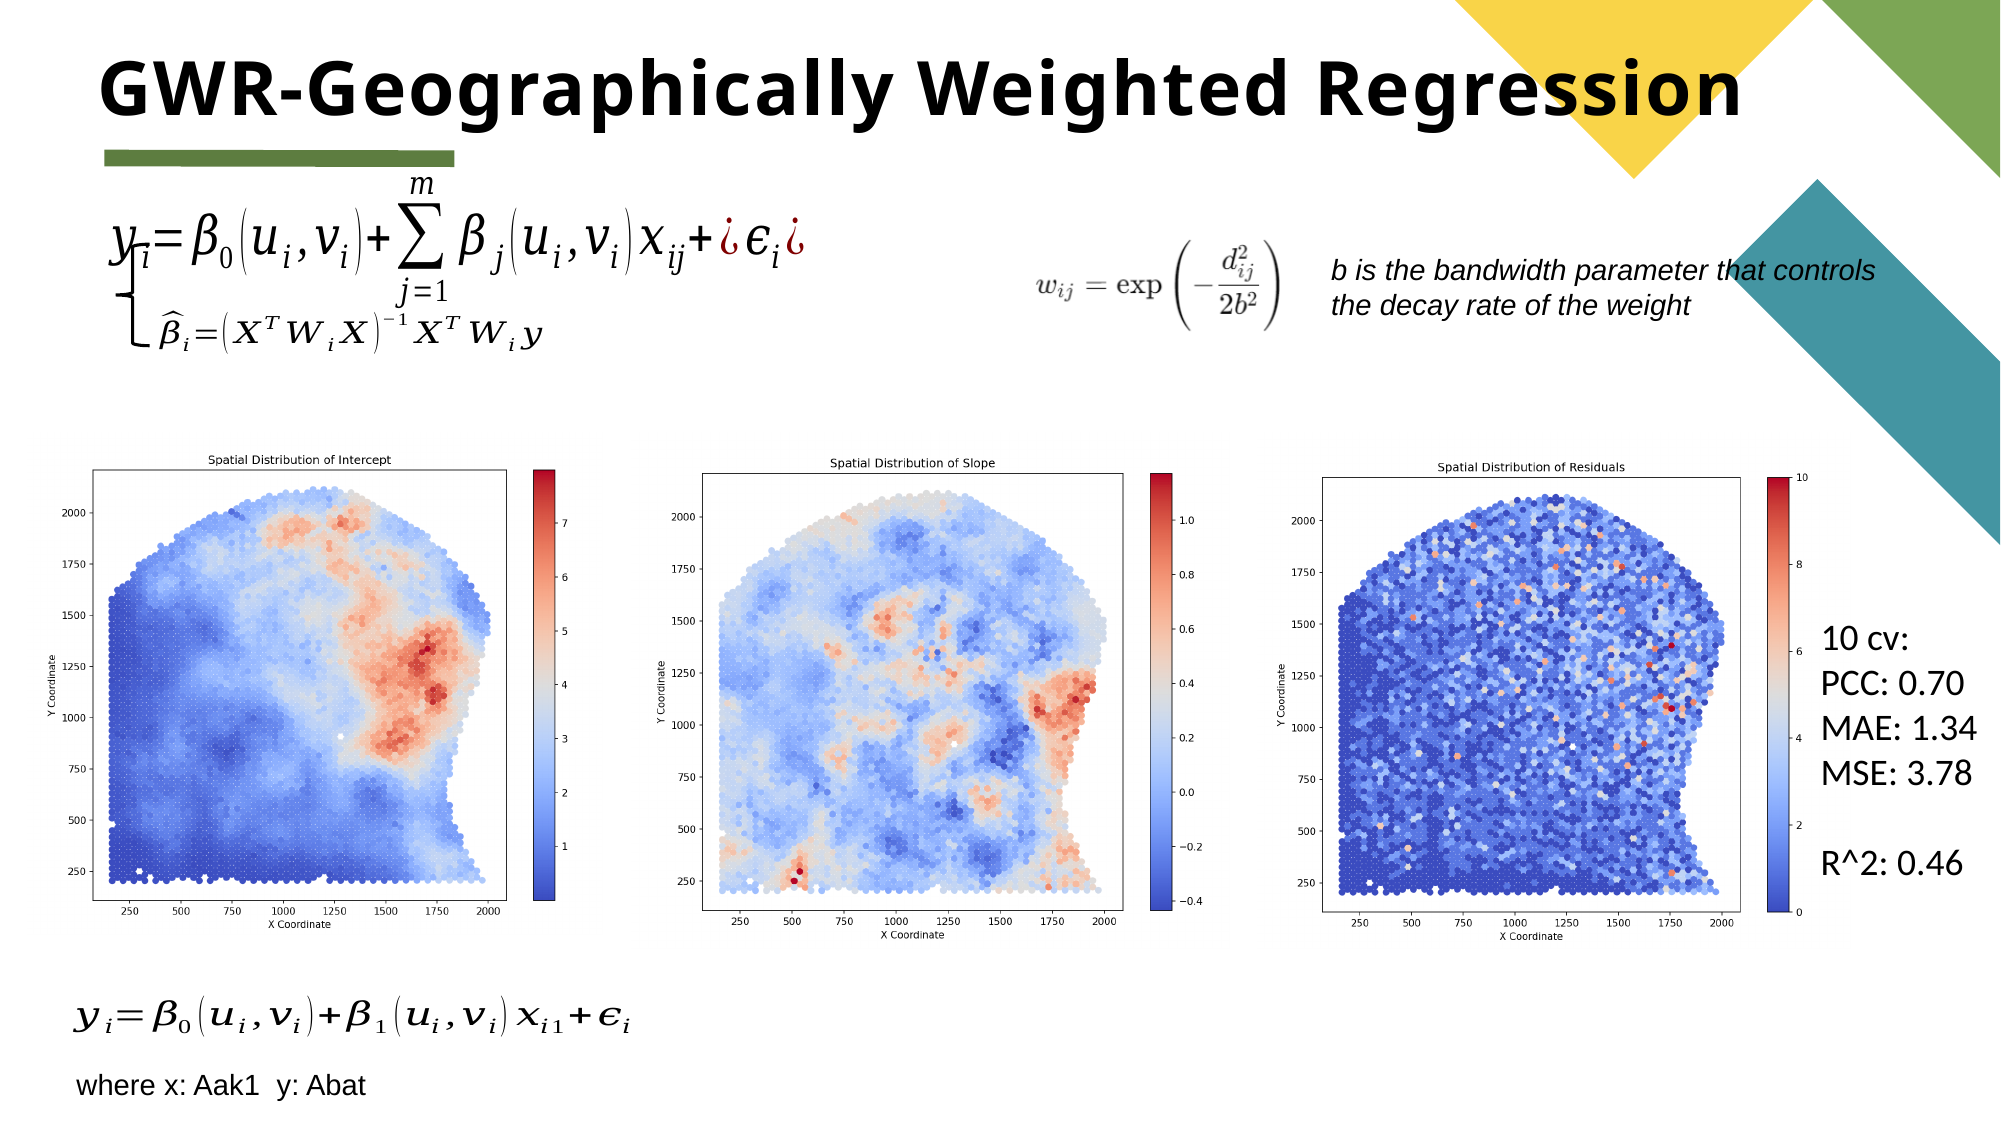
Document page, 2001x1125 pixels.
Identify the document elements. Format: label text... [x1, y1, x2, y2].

text_box [115, 243, 150, 347]
text_box where x: Aak1 y: Abat [61, 1058, 498, 1109]
title GWR-Geographically Weighted Regression [97, 0, 1964, 131]
picture [631, 432, 1230, 949]
picture [27, 432, 603, 935]
text_box b is the bandwidth parameter that controls the decay rate of the weight [1316, 244, 1906, 419]
text_box 10 cv: PCC: 0.70 MAE: 1.34 MSE: 3.78 R^2: 0.46 [1851, 605, 2000, 891]
picture [1008, 217, 1355, 338]
picture [1257, 432, 1851, 949]
